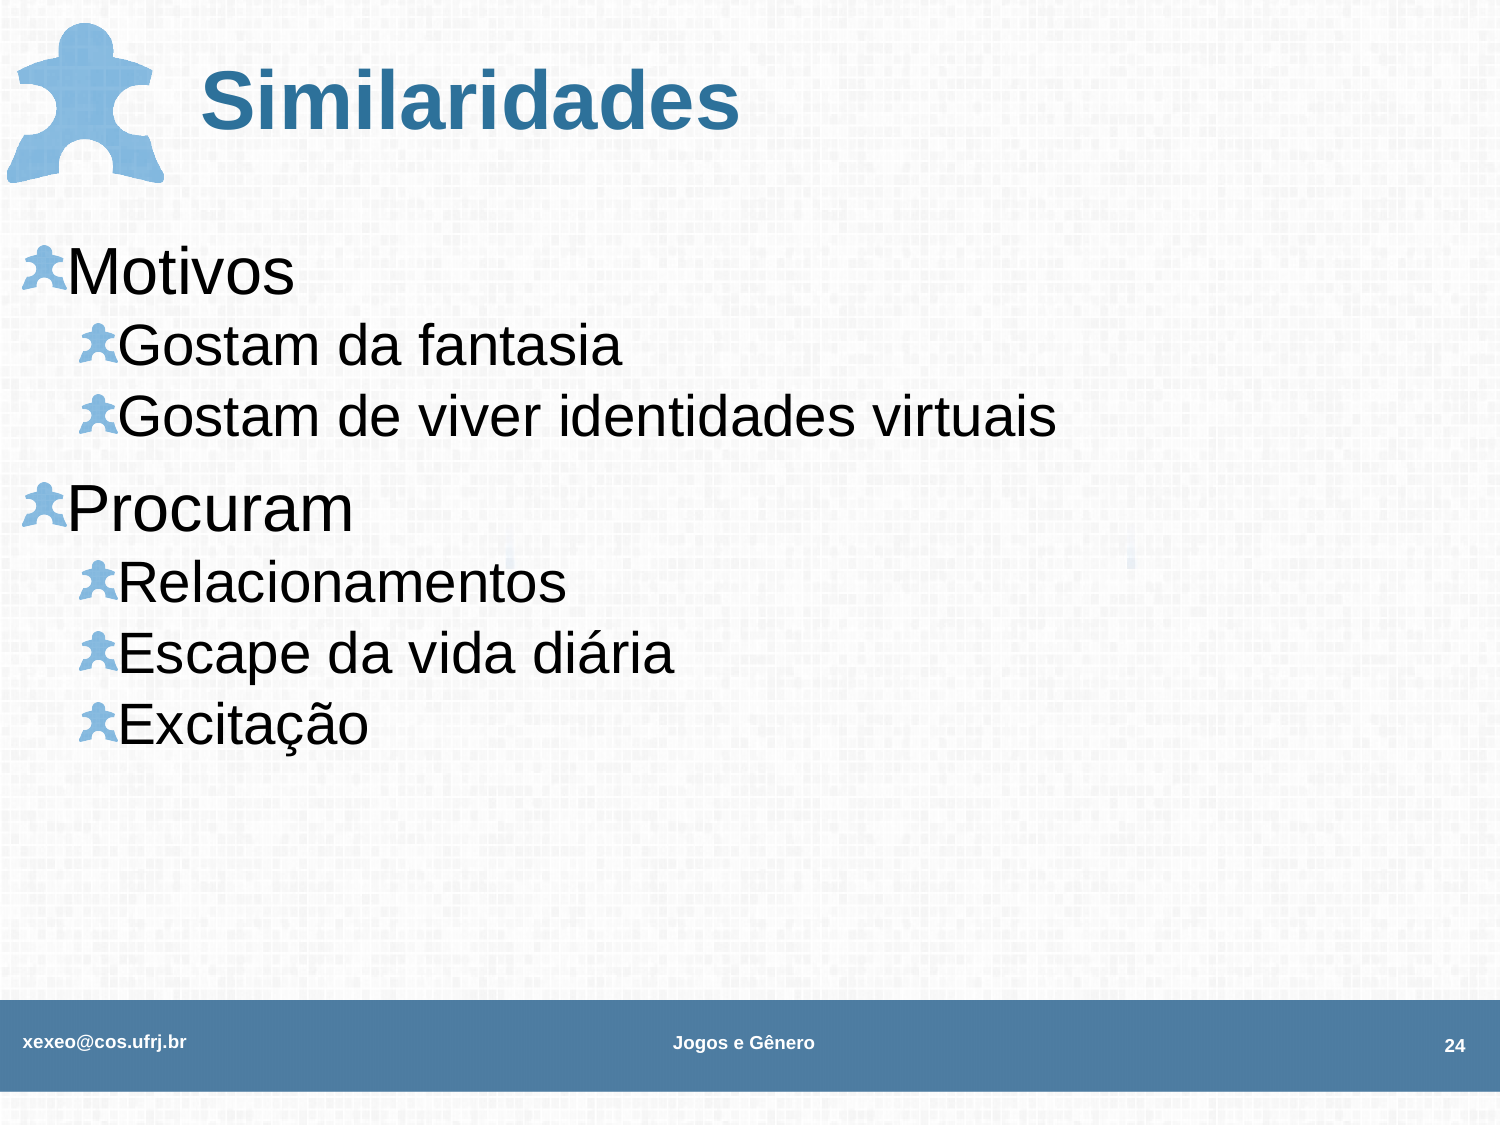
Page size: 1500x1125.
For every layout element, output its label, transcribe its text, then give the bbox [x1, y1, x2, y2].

slide_number xexeo@cos.ufrj.br [7, 1017, 203, 1066]
slide_number 24 [1285, 1021, 1481, 1069]
picture [0, 0, 1500, 1125]
list Motivos Gostam da fantasia Gostam de viver identidades virtuais Procuram Relacionamentos Escape da vida diária Excitação [7, 220, 1481, 976]
footer Jogos e Gênero [526, 1018, 962, 1066]
title Similaridades [185, 11, 1481, 195]
